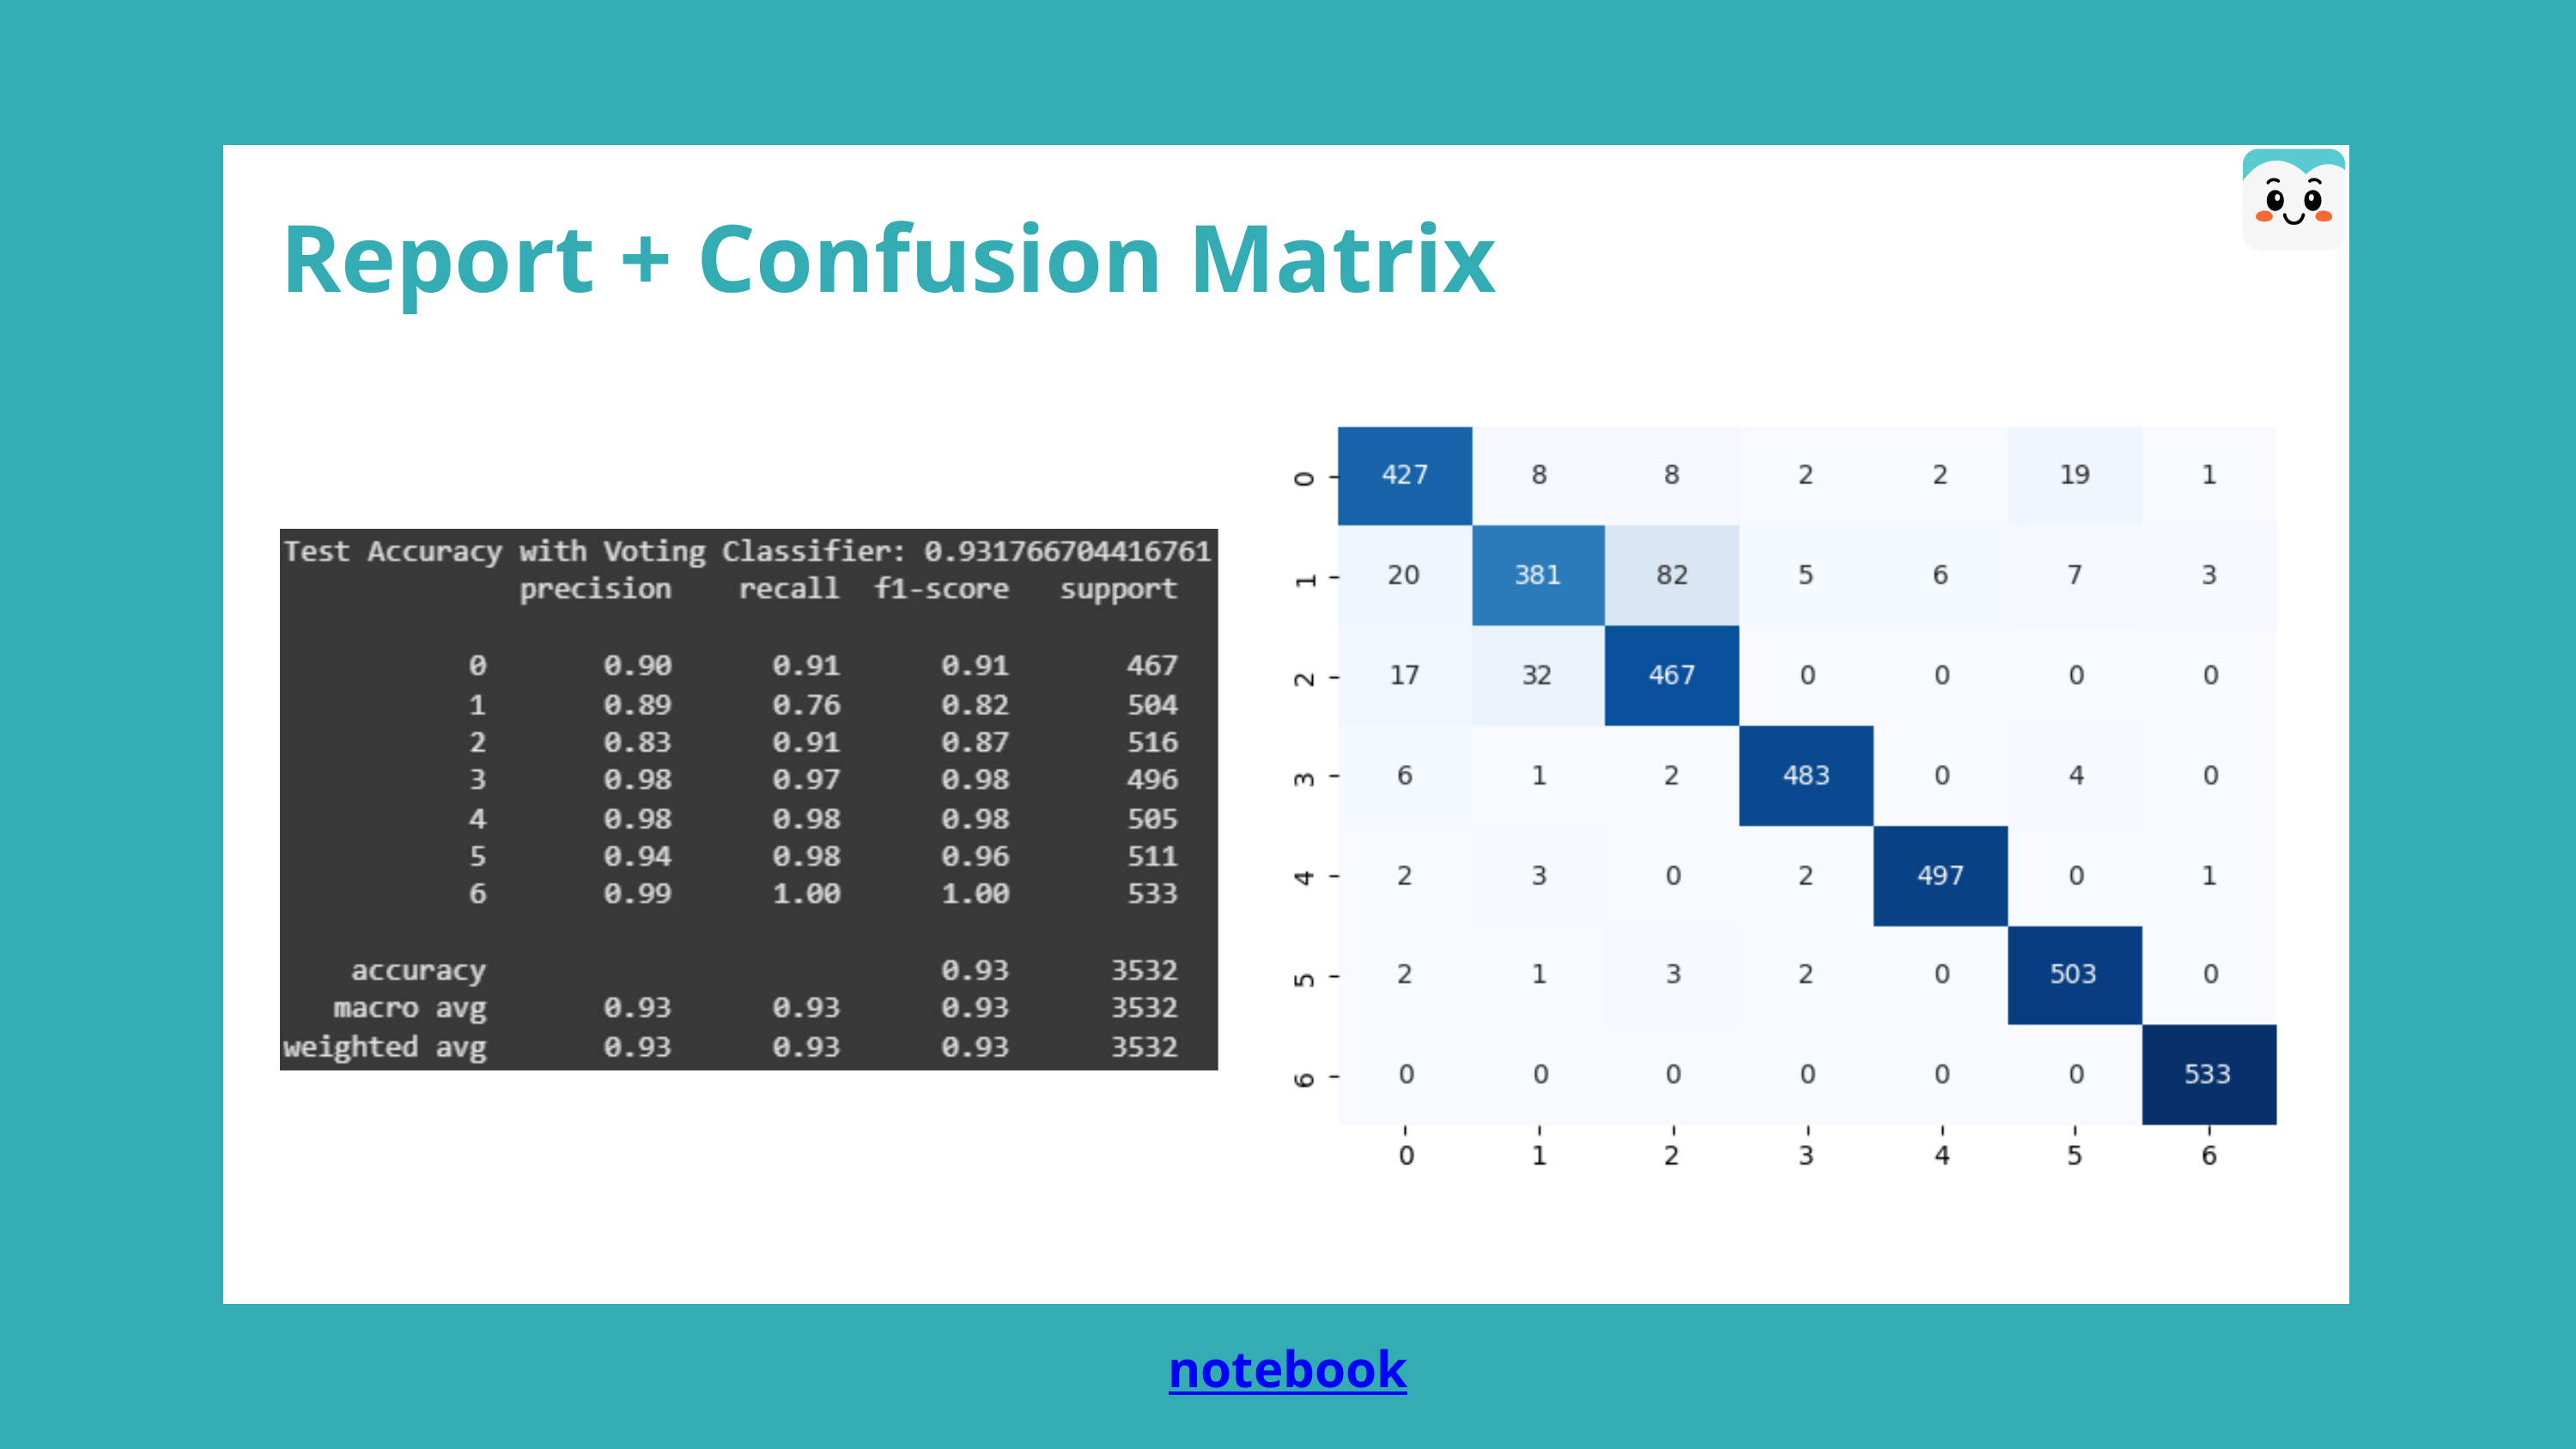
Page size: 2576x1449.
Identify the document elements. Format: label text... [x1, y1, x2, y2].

text_box notebook [1164, 1335, 1411, 1406]
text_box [222, 144, 2350, 1304]
